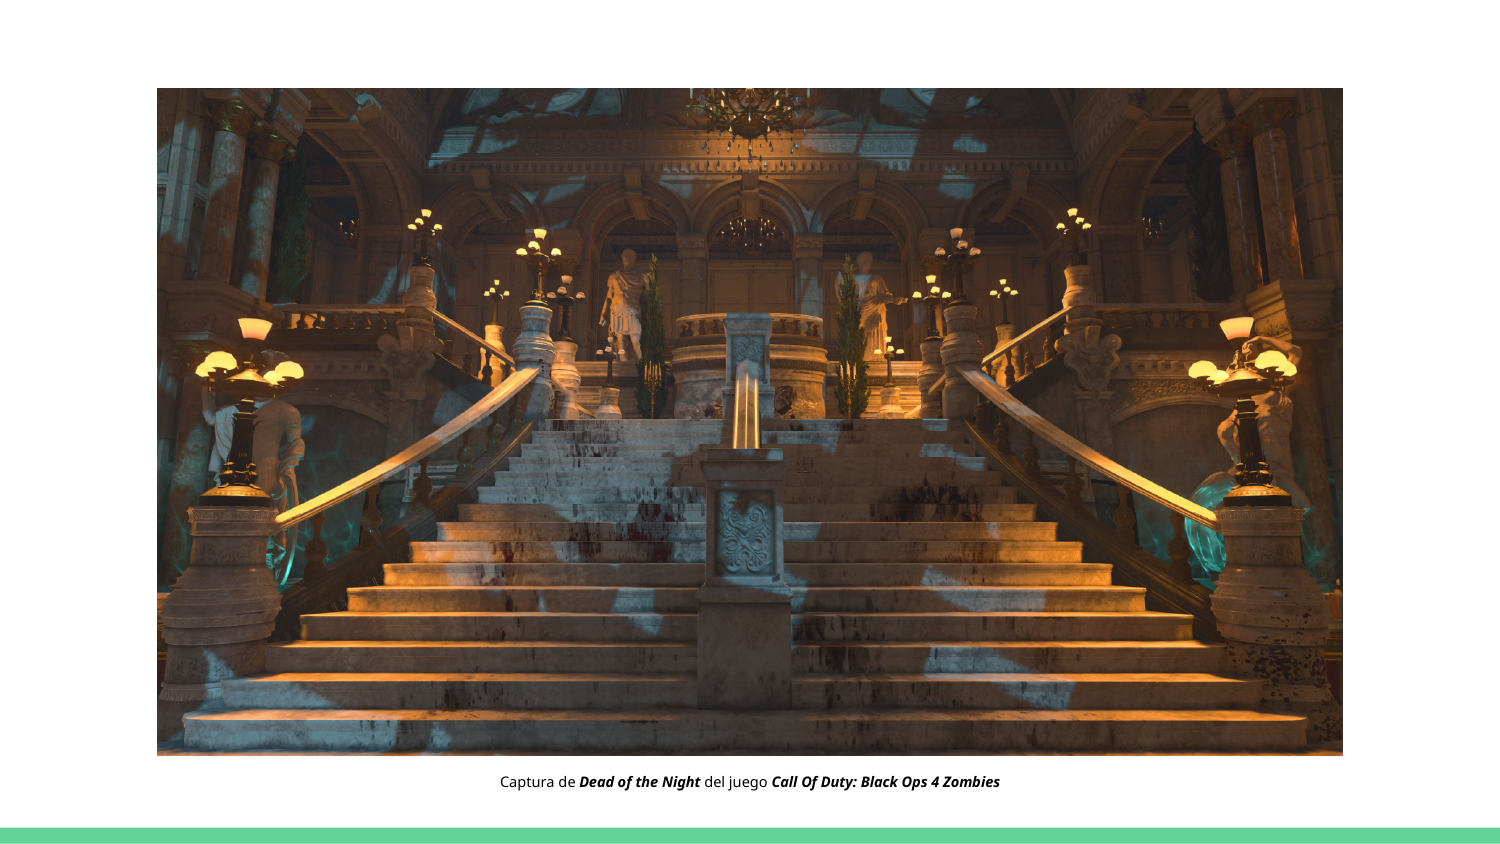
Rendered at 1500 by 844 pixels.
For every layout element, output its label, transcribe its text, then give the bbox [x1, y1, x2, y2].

text_box Captura de Dead of the Night del juego Call Of Duty: Black Ops 4 Zombies [457, 764, 1043, 809]
picture [157, 88, 1343, 756]
